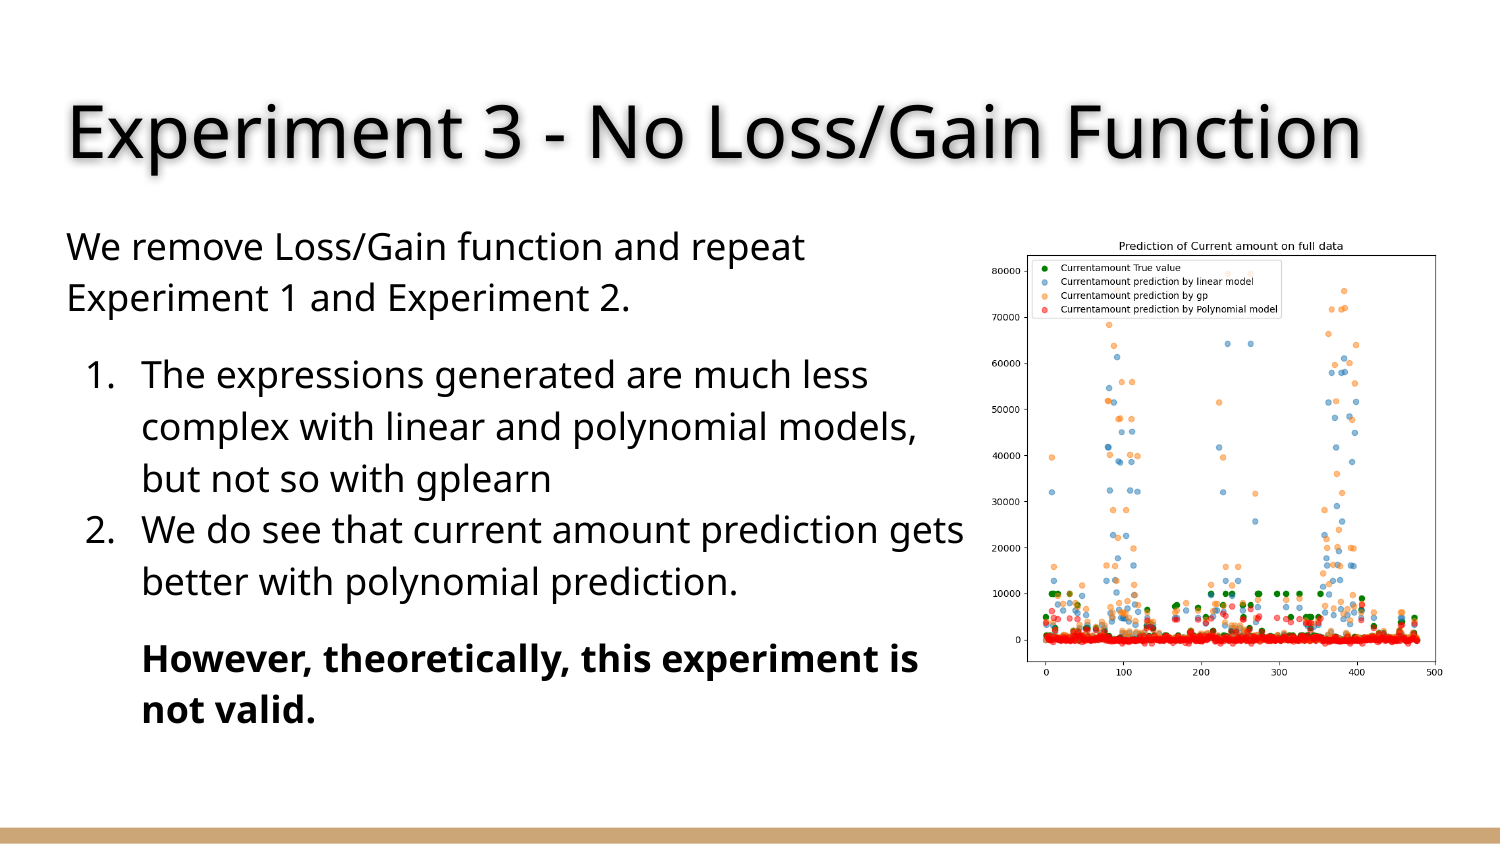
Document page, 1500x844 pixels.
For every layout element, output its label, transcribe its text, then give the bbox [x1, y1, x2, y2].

picture [989, 239, 1464, 685]
title Experiment 3 - No Loss/Gain Function [51, 51, 1449, 189]
list We remove Loss/Gain function and repeat Experiment 1 and Experiment 2. The expressions generated are much less complex with linear and polynomial models, but not so with gplearn We do see that current amount prediction gets better with polynomial prediction. However, theoretically, this experiment is not valid. [51, 200, 990, 835]
